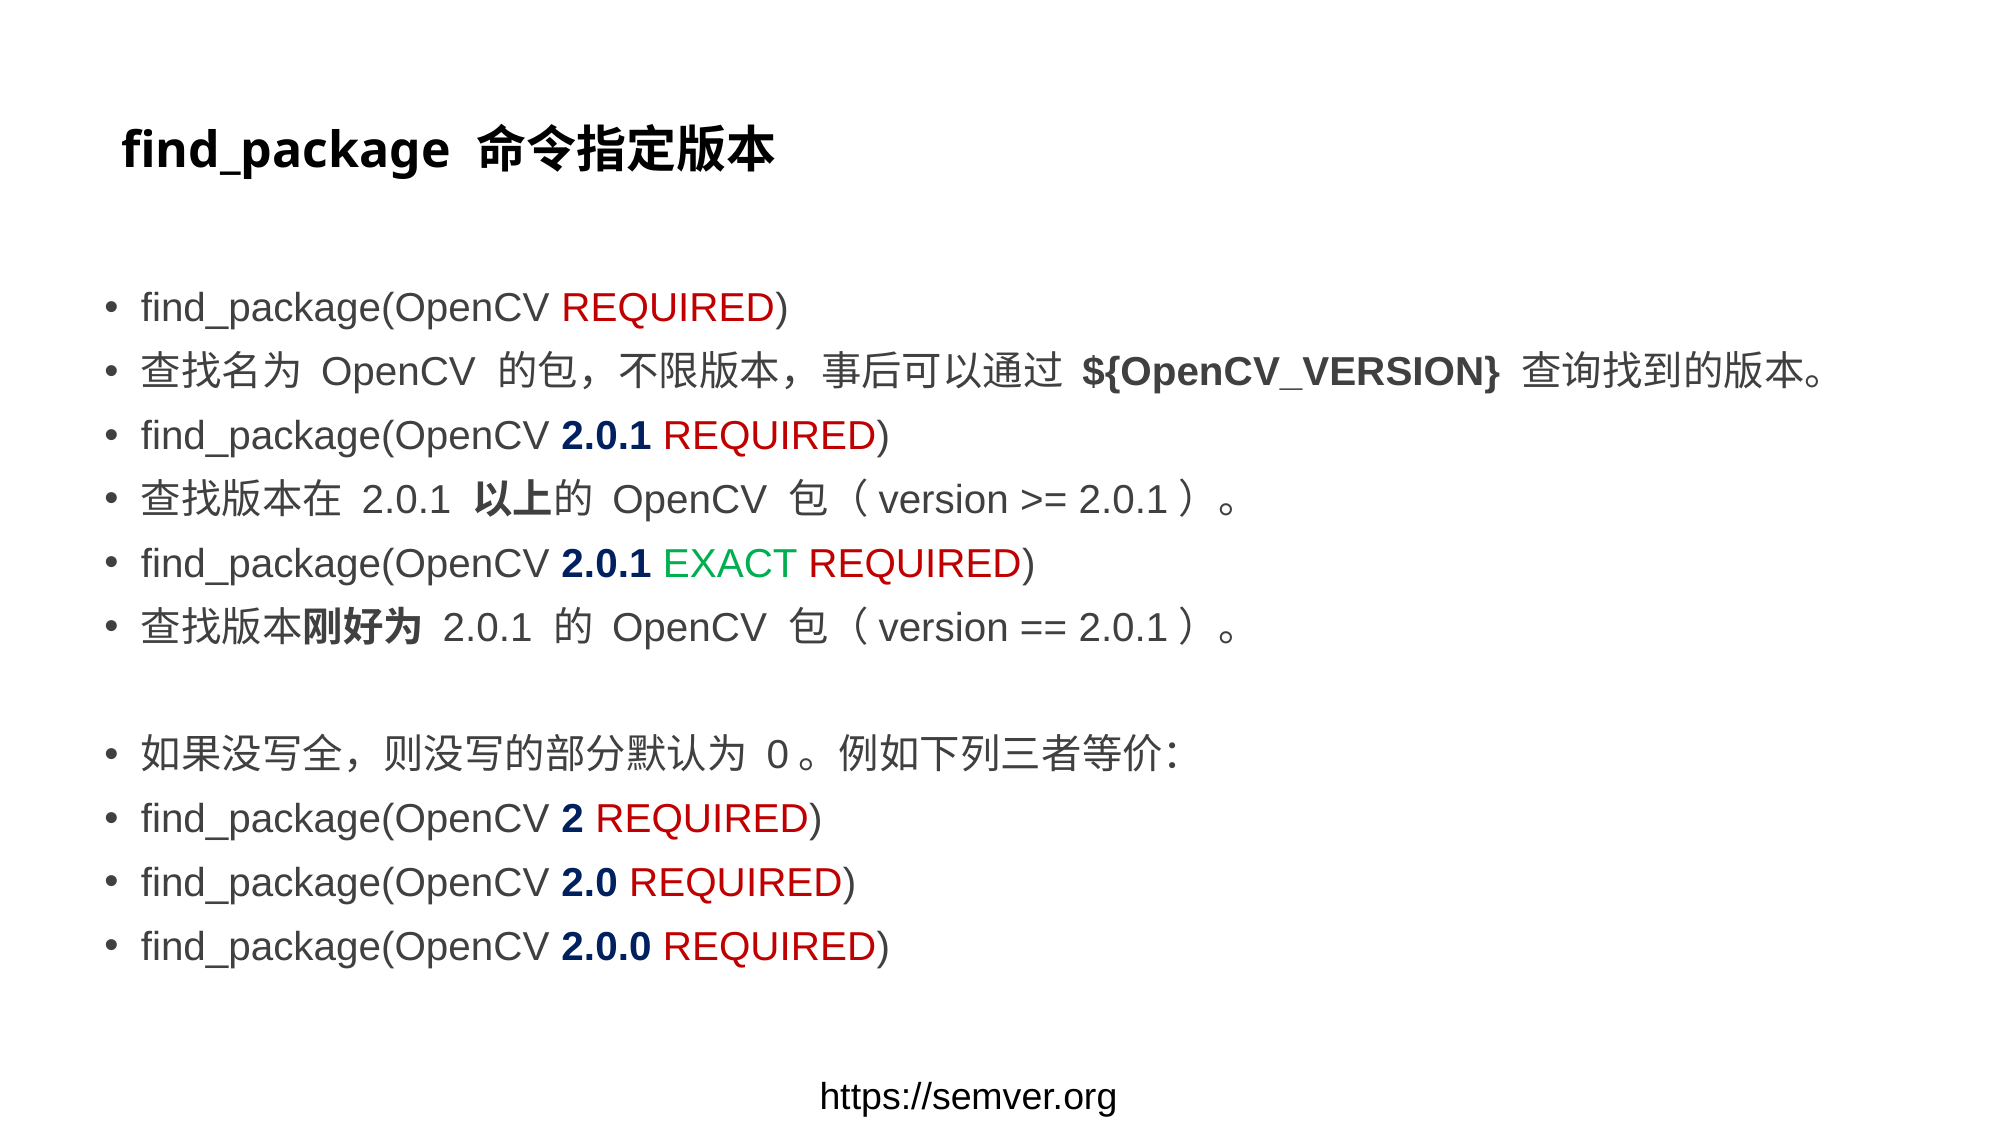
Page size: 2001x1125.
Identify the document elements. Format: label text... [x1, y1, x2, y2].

list find_package(OpenCV REQUIRED) 查找名为 OpenCV 的包，不限版本，事后可以通过 ${OpenCV_VERSION} 查询找到的版本。 find_package(OpenCV 2.0.1 REQUIRED) 查找版本在 2.0.1 以上的 OpenCV 包（version >= 2.0.1）。 find_package(OpenCV 2.0.1 EXACT REQUIRED) 查找版本刚好为 2.0.1 的 OpenCV 包（version == 2.0.1）。 如果没写全，则没写的部分默认为 0。例如下列三者等价： find_package(OpenCV 2 REQUIRED) find_package(OpenCV 2.0 REQUIRED) find_package(OpenCV 2.0.0 REQUIRED) [89, 279, 1848, 1010]
title find_package 命令指定版本 [106, 42, 1832, 260]
text_box https://semver.org [804, 1064, 1133, 1125]
